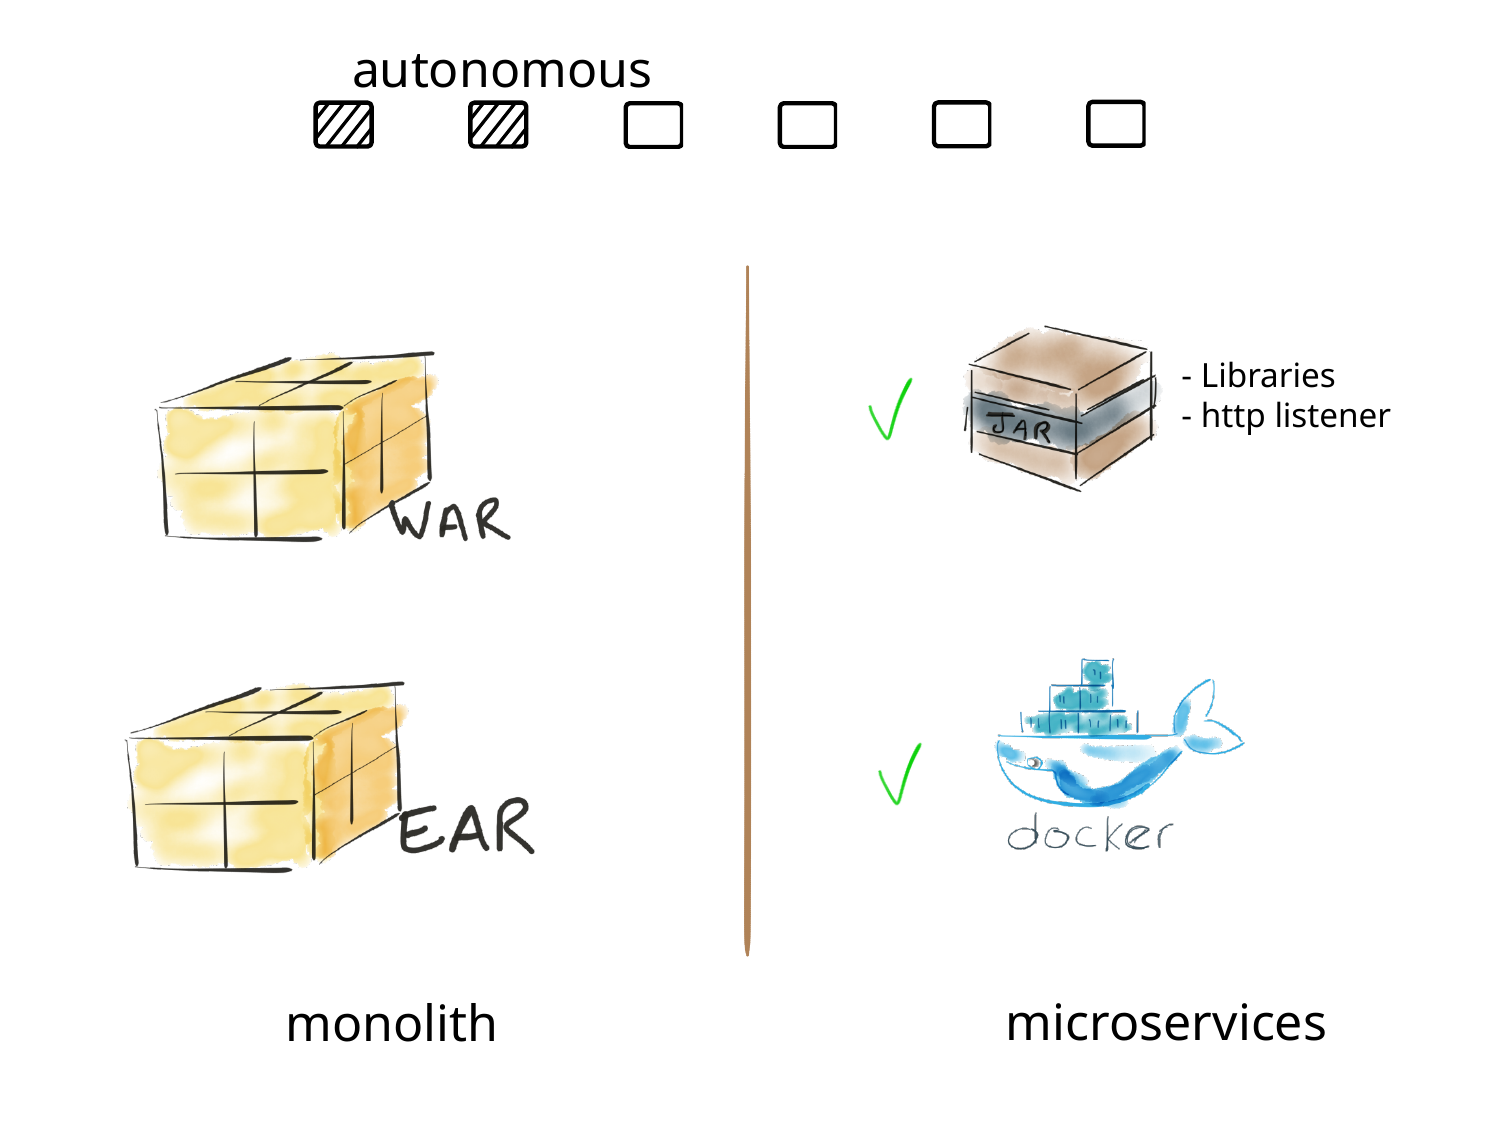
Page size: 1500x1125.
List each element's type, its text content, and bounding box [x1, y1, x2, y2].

picture [621, 99, 684, 150]
picture [930, 98, 992, 149]
picture [1084, 97, 1146, 148]
text_box monolith [270, 984, 514, 1059]
text_box autonomous [337, 29, 668, 105]
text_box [859, 316, 1419, 880]
picture [111, 668, 549, 874]
picture [312, 99, 375, 150]
picture [776, 99, 838, 150]
picture [711, 259, 781, 989]
picture [467, 99, 529, 150]
picture [141, 337, 545, 550]
text_box microservices [991, 982, 1343, 1058]
